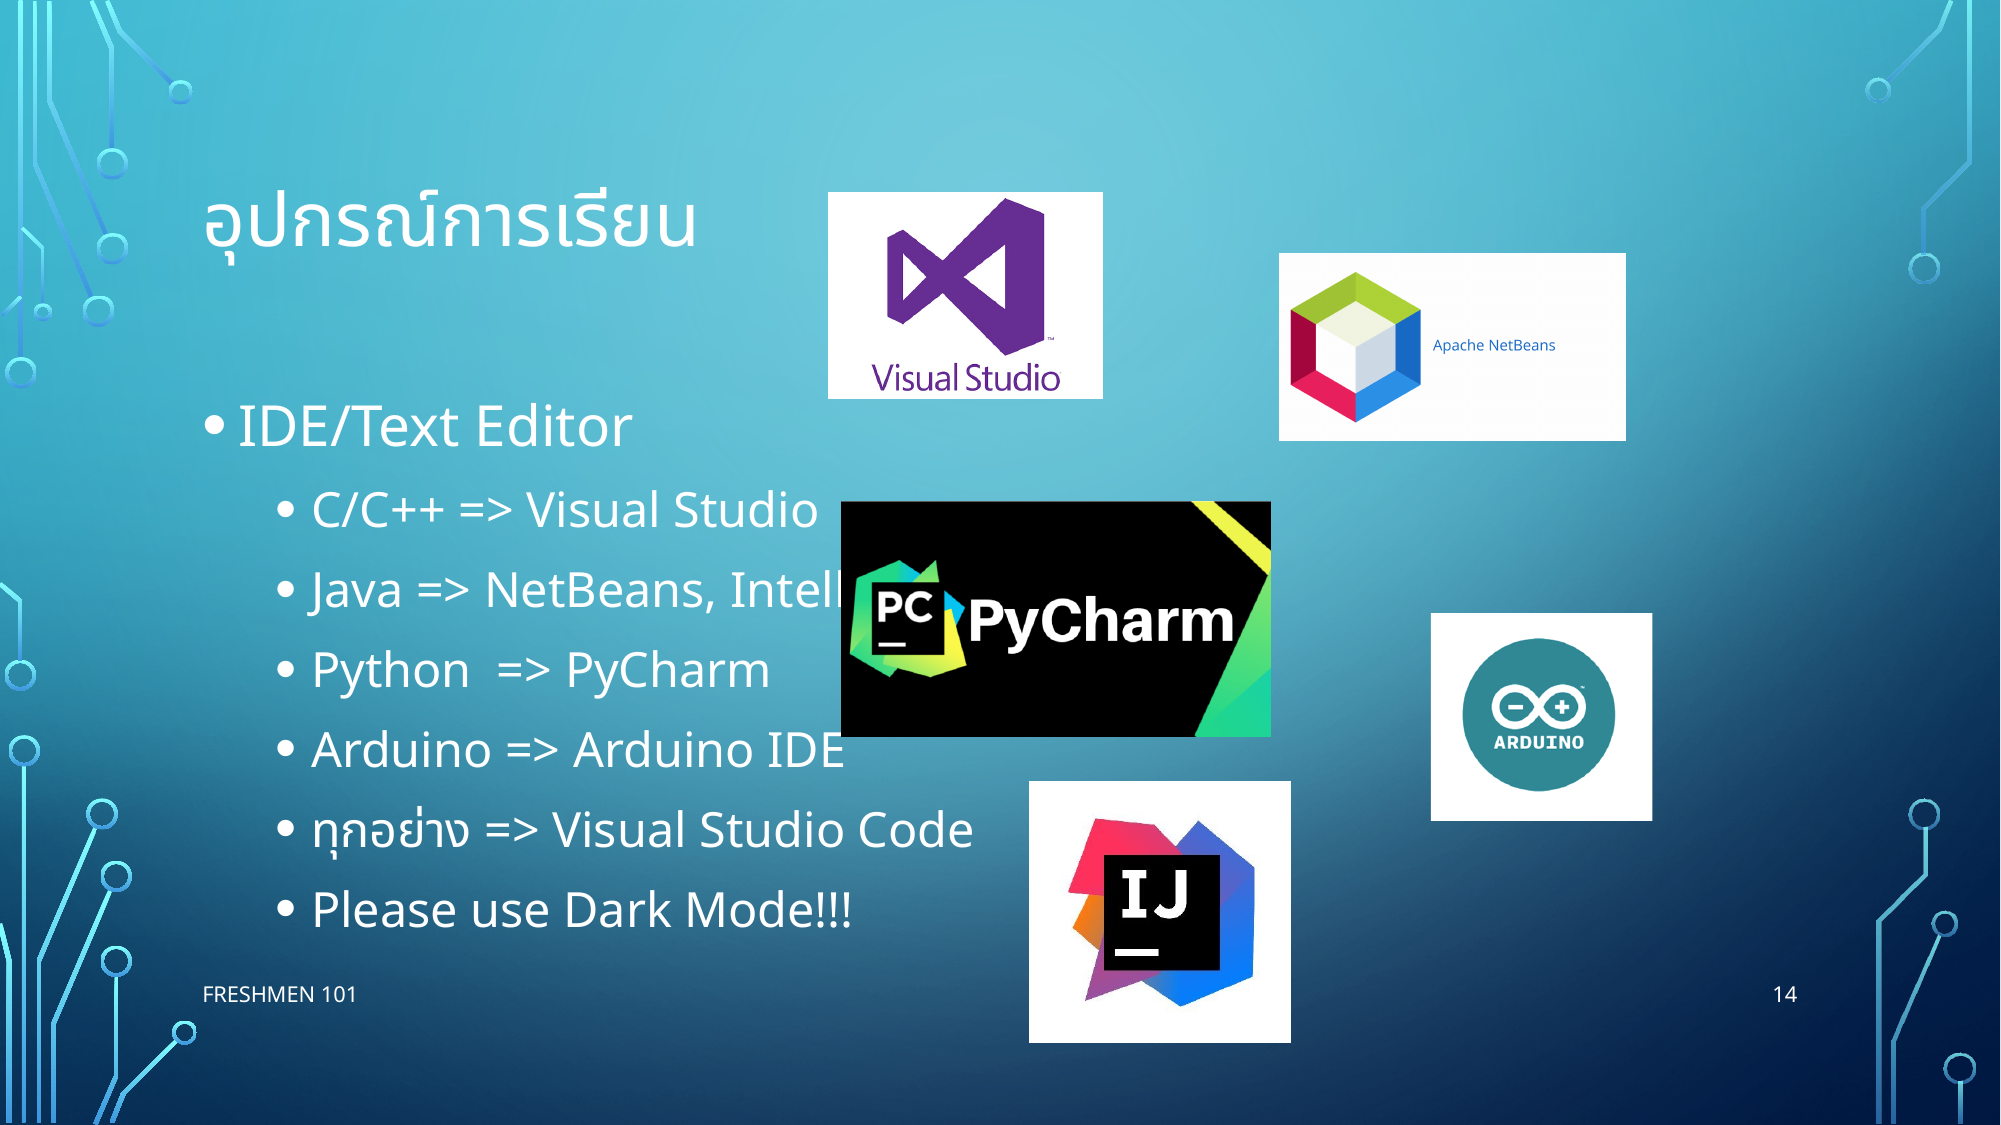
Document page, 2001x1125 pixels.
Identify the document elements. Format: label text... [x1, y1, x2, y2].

picture [827, 192, 1103, 400]
slide_number 14 [1685, 965, 1813, 1025]
picture [1430, 613, 1653, 822]
picture [841, 501, 1272, 737]
title อุปกรณ์การเรียน [187, 101, 1813, 344]
picture [1279, 253, 1626, 441]
footer Freshmen 101 [187, 965, 1028, 1025]
list IDE/Text Editor C/C++ => Visual Studio Java => NetBeans, IntelliJ IDEA Python => PyCharm Arduino => Arduino IDE ทุกอย่าง => Visual Studio Code Please use Dark Mode!!! [187, 369, 1813, 950]
picture [1028, 780, 1291, 1043]
